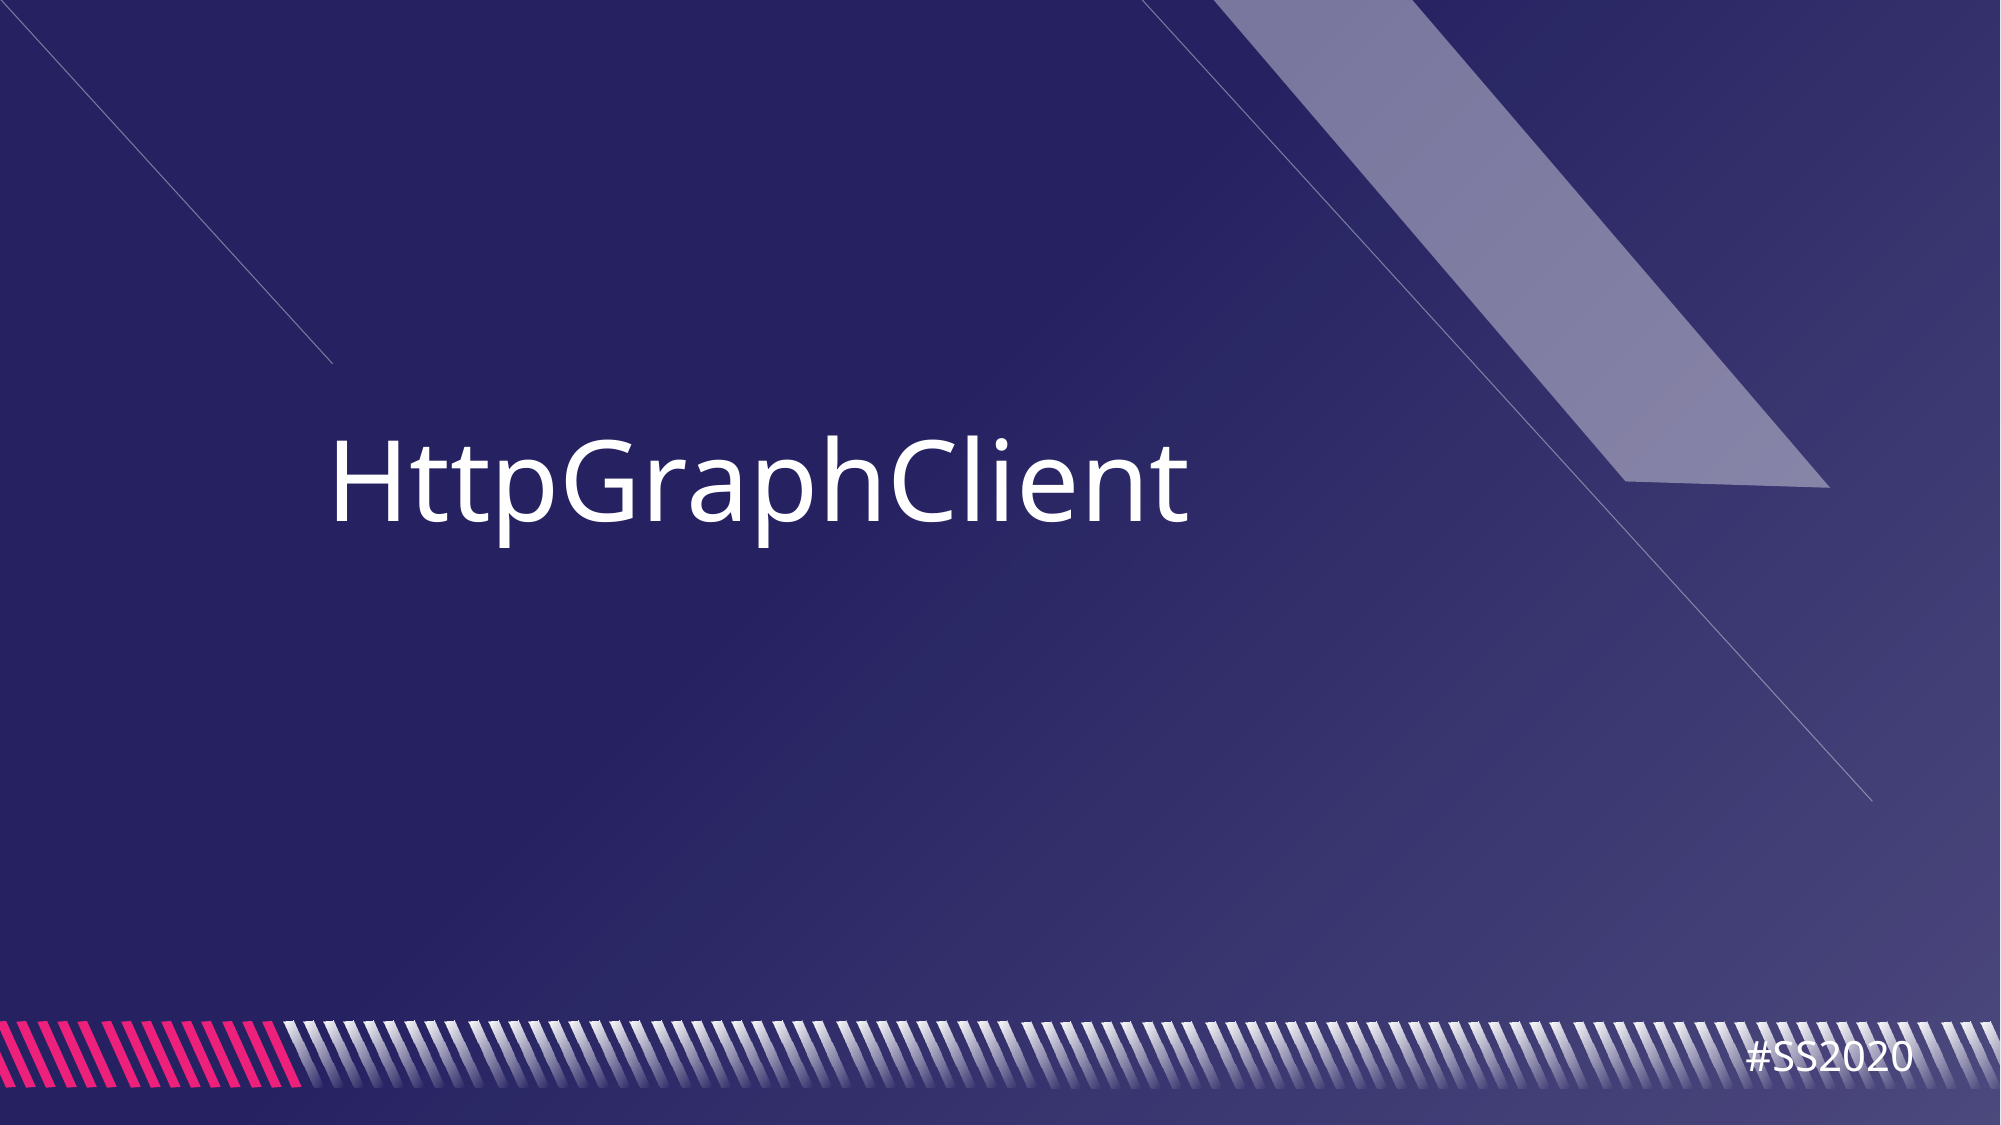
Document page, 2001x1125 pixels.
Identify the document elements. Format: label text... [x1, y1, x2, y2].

title HttpGraphClient [311, 375, 1332, 594]
